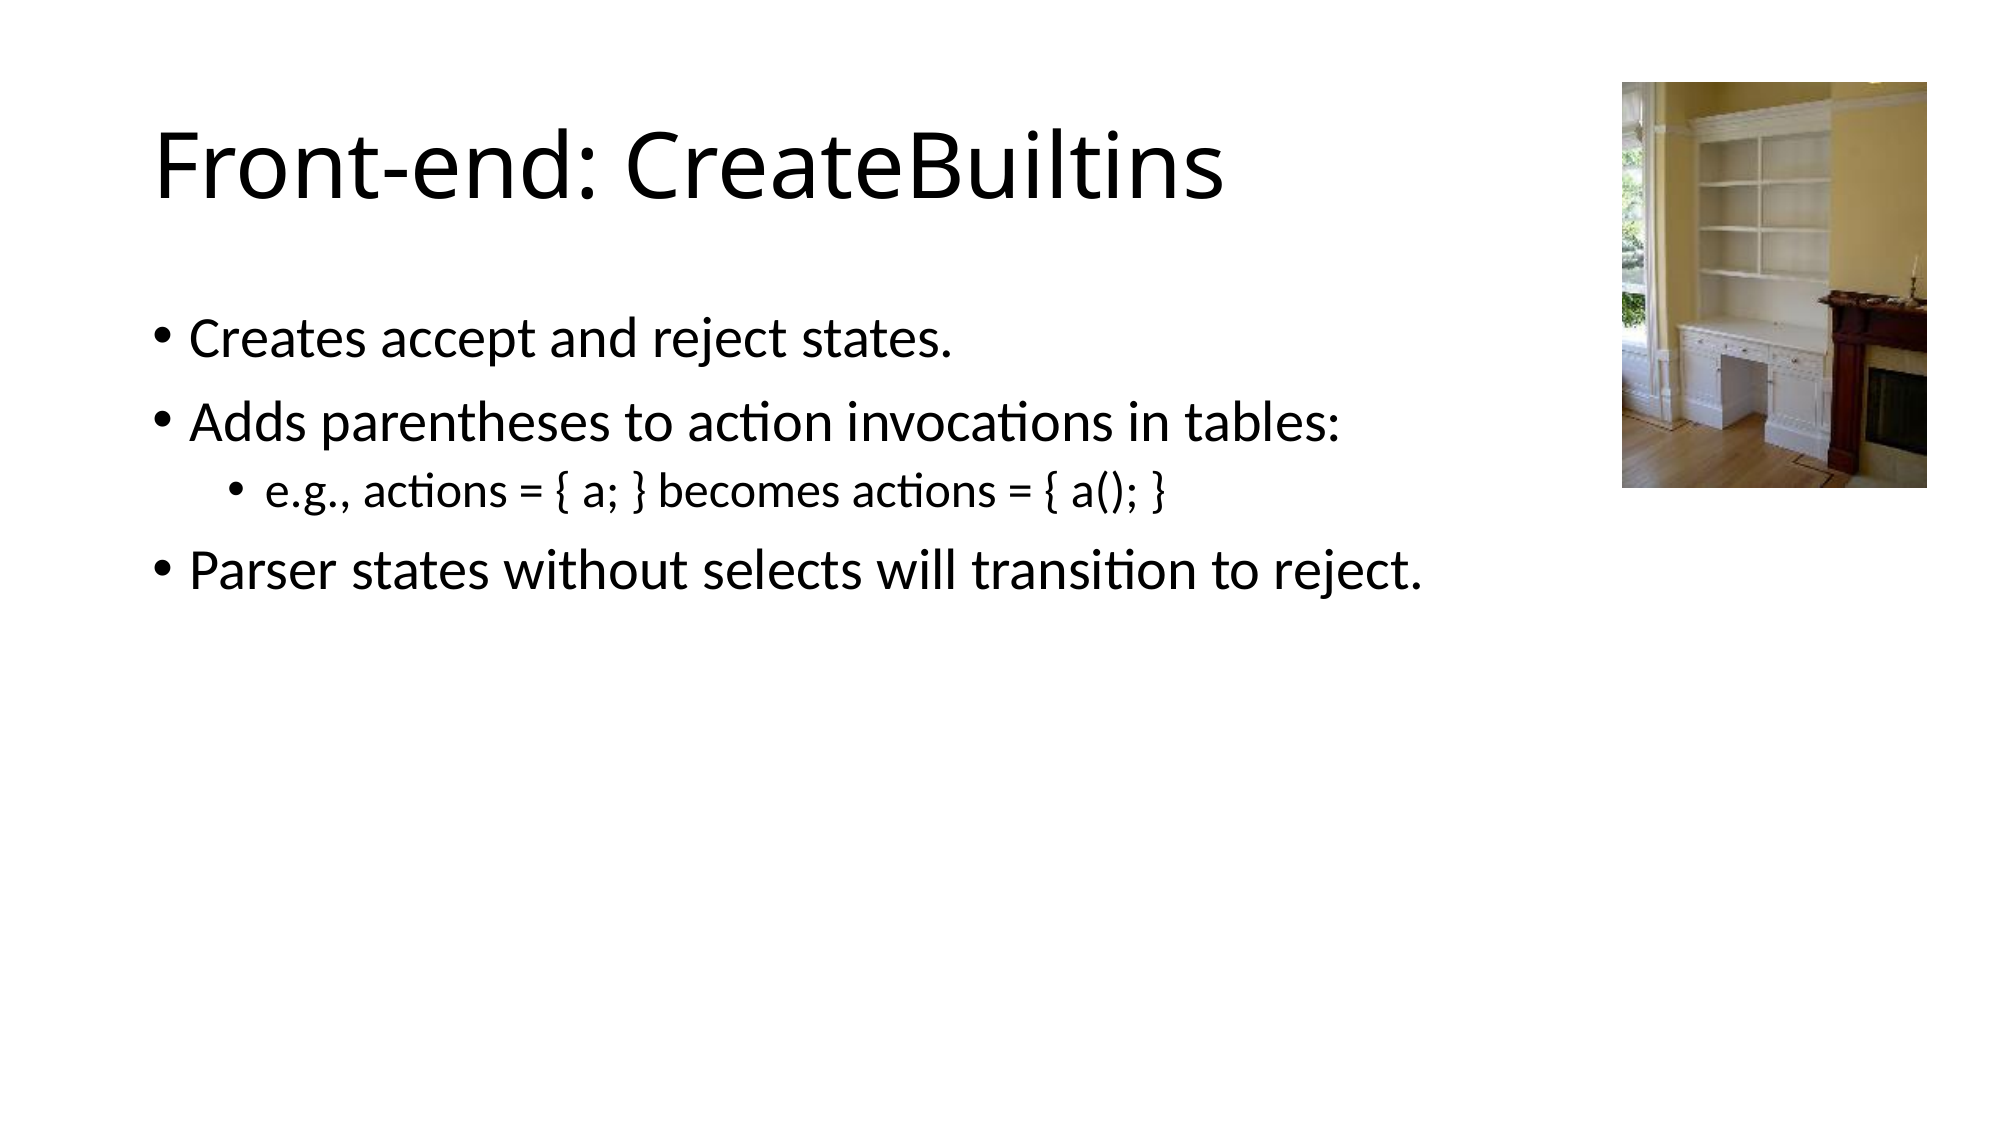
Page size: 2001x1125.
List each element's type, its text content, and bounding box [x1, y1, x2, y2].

title Front-end: CreateBuiltins [137, 59, 1863, 278]
list Creates accept and reject states. Adds parentheses to action invocations in tables: e.g., actions = { a; } becomes actions = { a(); } Parser states without selects will transition to reject. [137, 299, 1863, 1014]
picture [1622, 82, 1927, 488]
